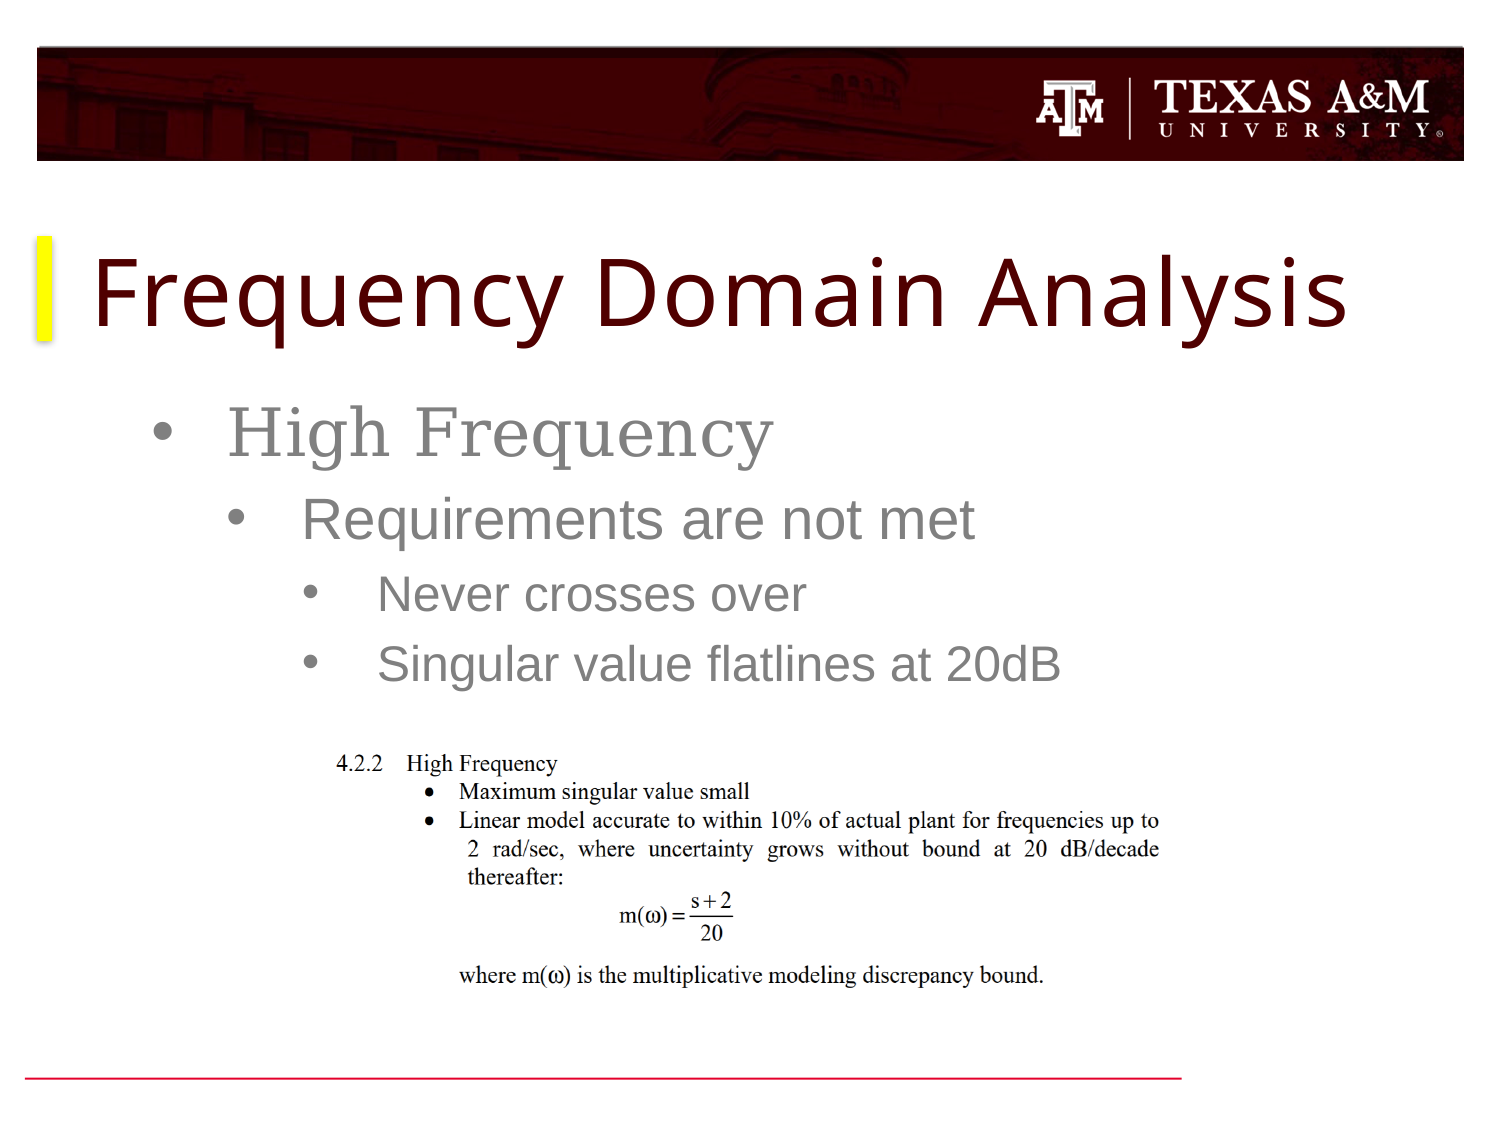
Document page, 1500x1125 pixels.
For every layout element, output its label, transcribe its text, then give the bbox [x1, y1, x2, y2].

list High Frequency Requirements are not met Never crosses over Singular value flatlines at 20dB [136, 382, 1425, 1005]
picture [328, 741, 1172, 1006]
picture [37, 45, 1464, 161]
title Frequency Domain Analysis [75, 195, 1425, 383]
